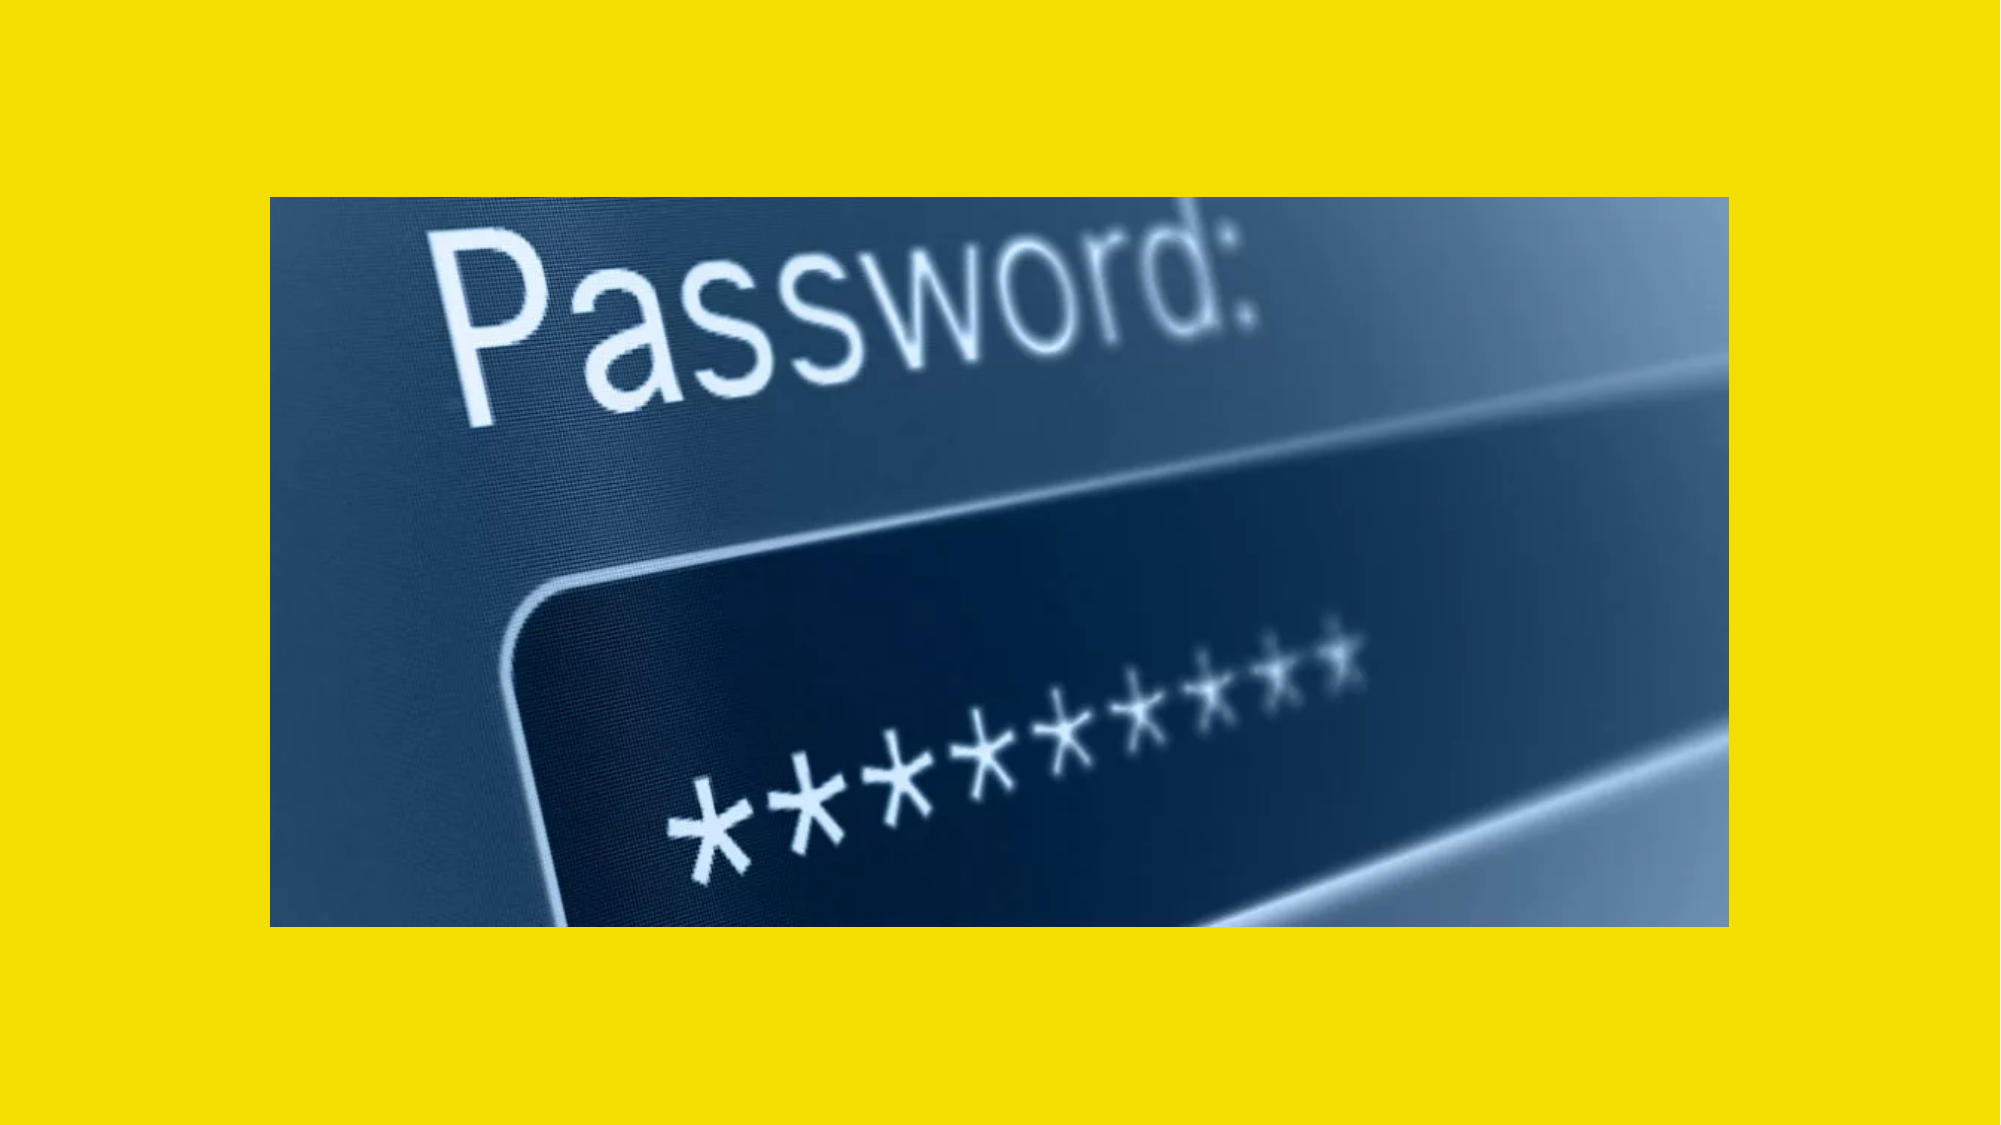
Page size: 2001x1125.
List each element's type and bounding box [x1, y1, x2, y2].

picture [270, 197, 1729, 928]
